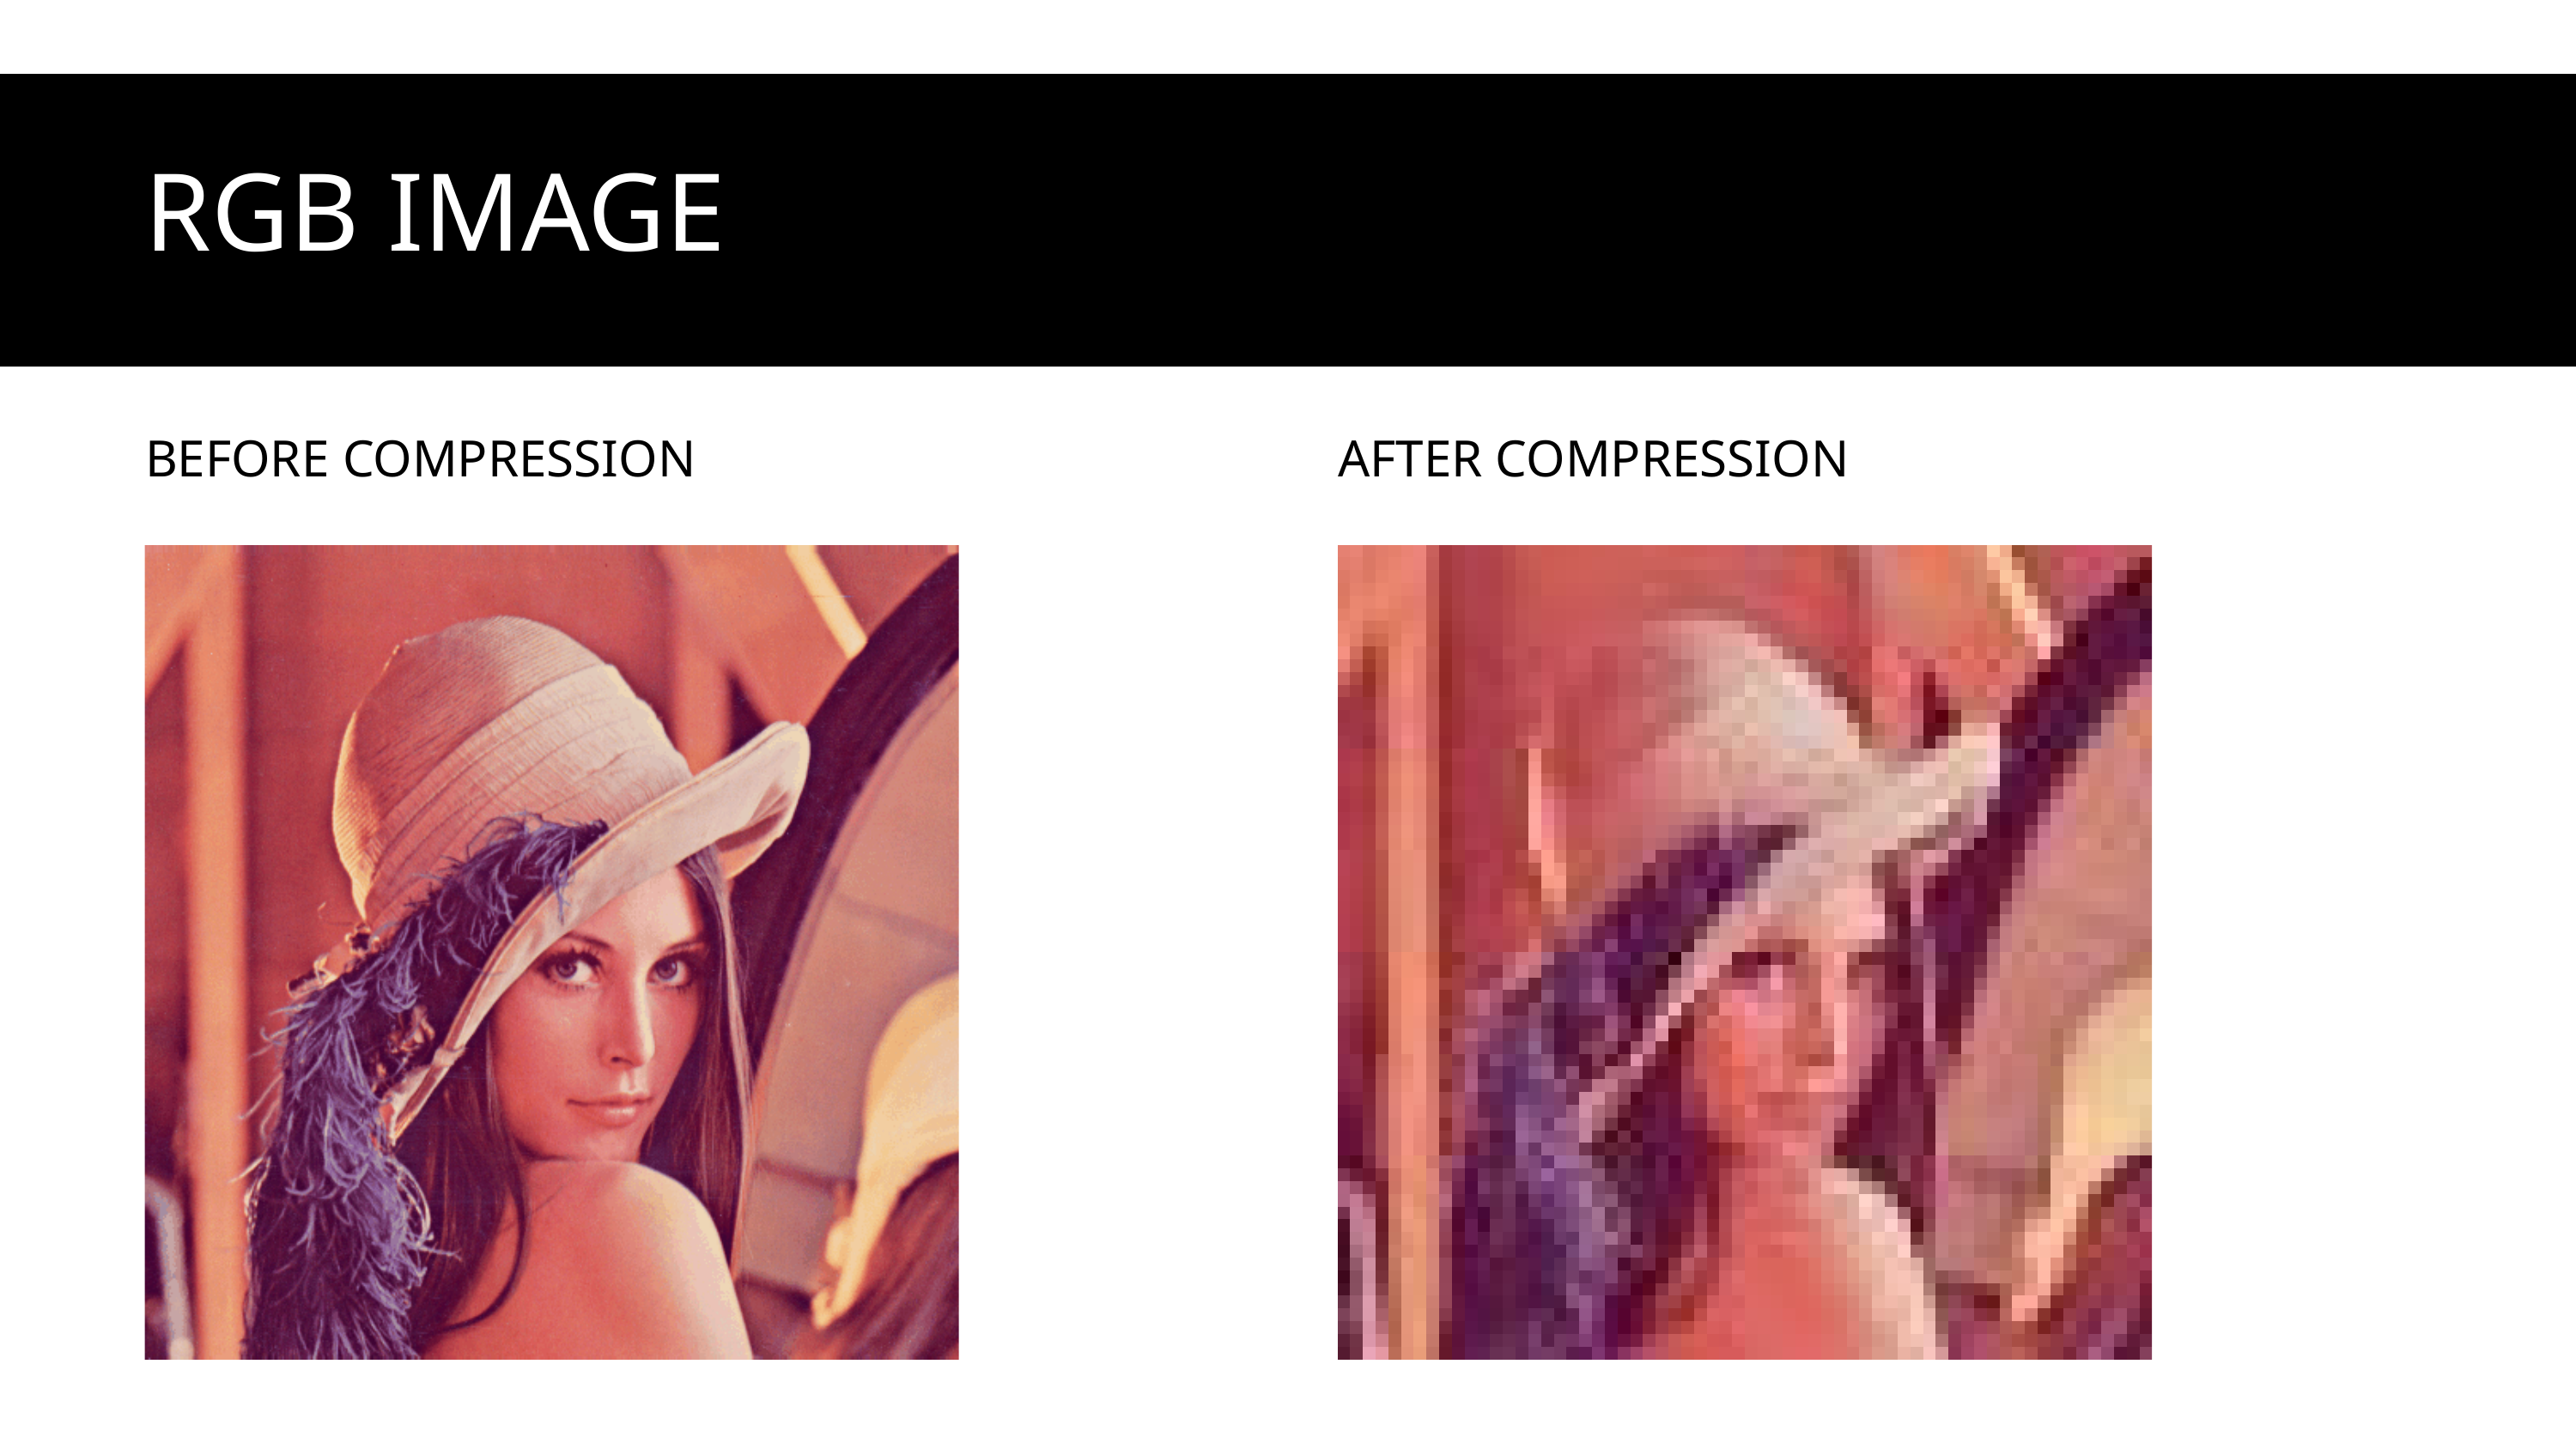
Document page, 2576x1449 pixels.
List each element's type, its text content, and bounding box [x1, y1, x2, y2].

text_box [1338, 545, 2153, 1360]
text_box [0, 73, 2576, 367]
text_box BEFORE COMPRESSION [145, 426, 864, 487]
text_box [144, 545, 959, 1360]
text_box AFTER COMPRESSION [1338, 426, 2057, 487]
